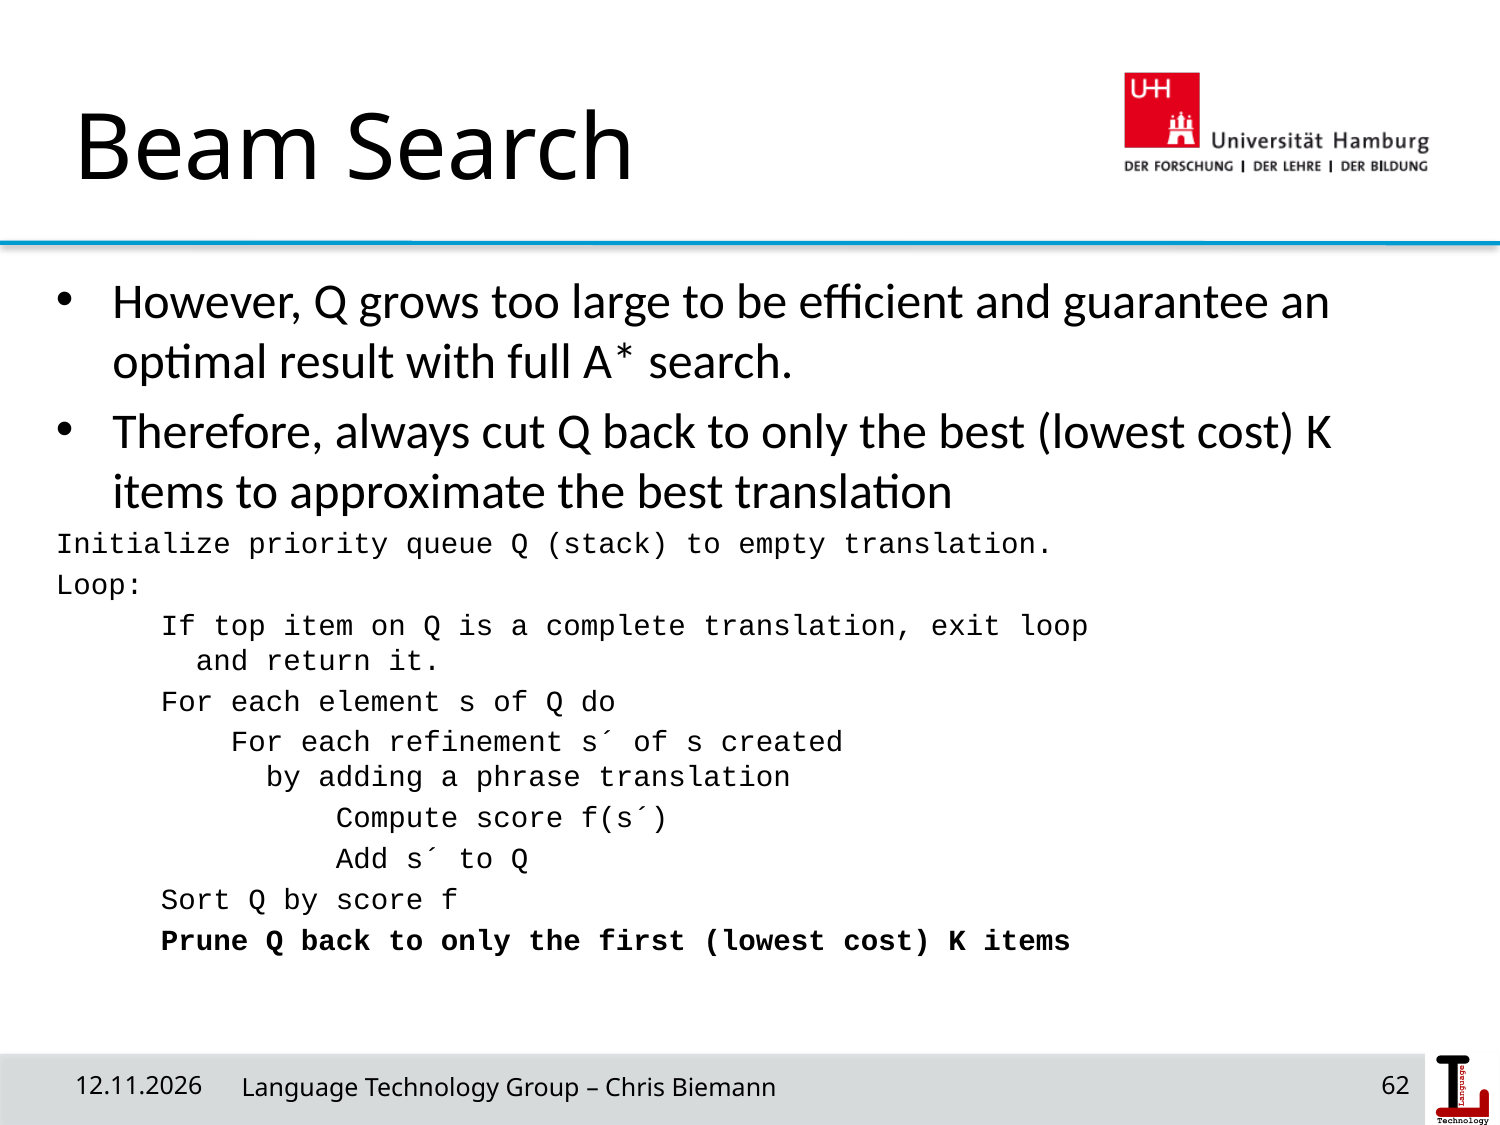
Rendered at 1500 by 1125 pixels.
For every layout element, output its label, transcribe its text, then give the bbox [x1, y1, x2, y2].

text_box Language Technology Group – Chris Biemann [235, 1056, 978, 1117]
title Beam Search [58, 80, 1187, 218]
picture [1425, 1052, 1500, 1125]
slide_number 62 [1196, 1056, 1425, 1117]
text_box 01/07/20 [74, 1056, 224, 1117]
list However, Q grows too large to be efficient and guarantee an optimal result with full A* search. Therefore, always cut Q back to only the best (lowest cost) K items to approximate the best translation Initialize priority queue Q (stack) to empty translation. Loop: If top item on Q is a complete translation, exit loop and return it. For each element s of Q do For each refinement s´ of s created by adding a phrase translation Compute score f(s´) Add s´ to Q Sort Q by score f Prune Q back to only the first (lowest cost) K items [41, 261, 1459, 1047]
